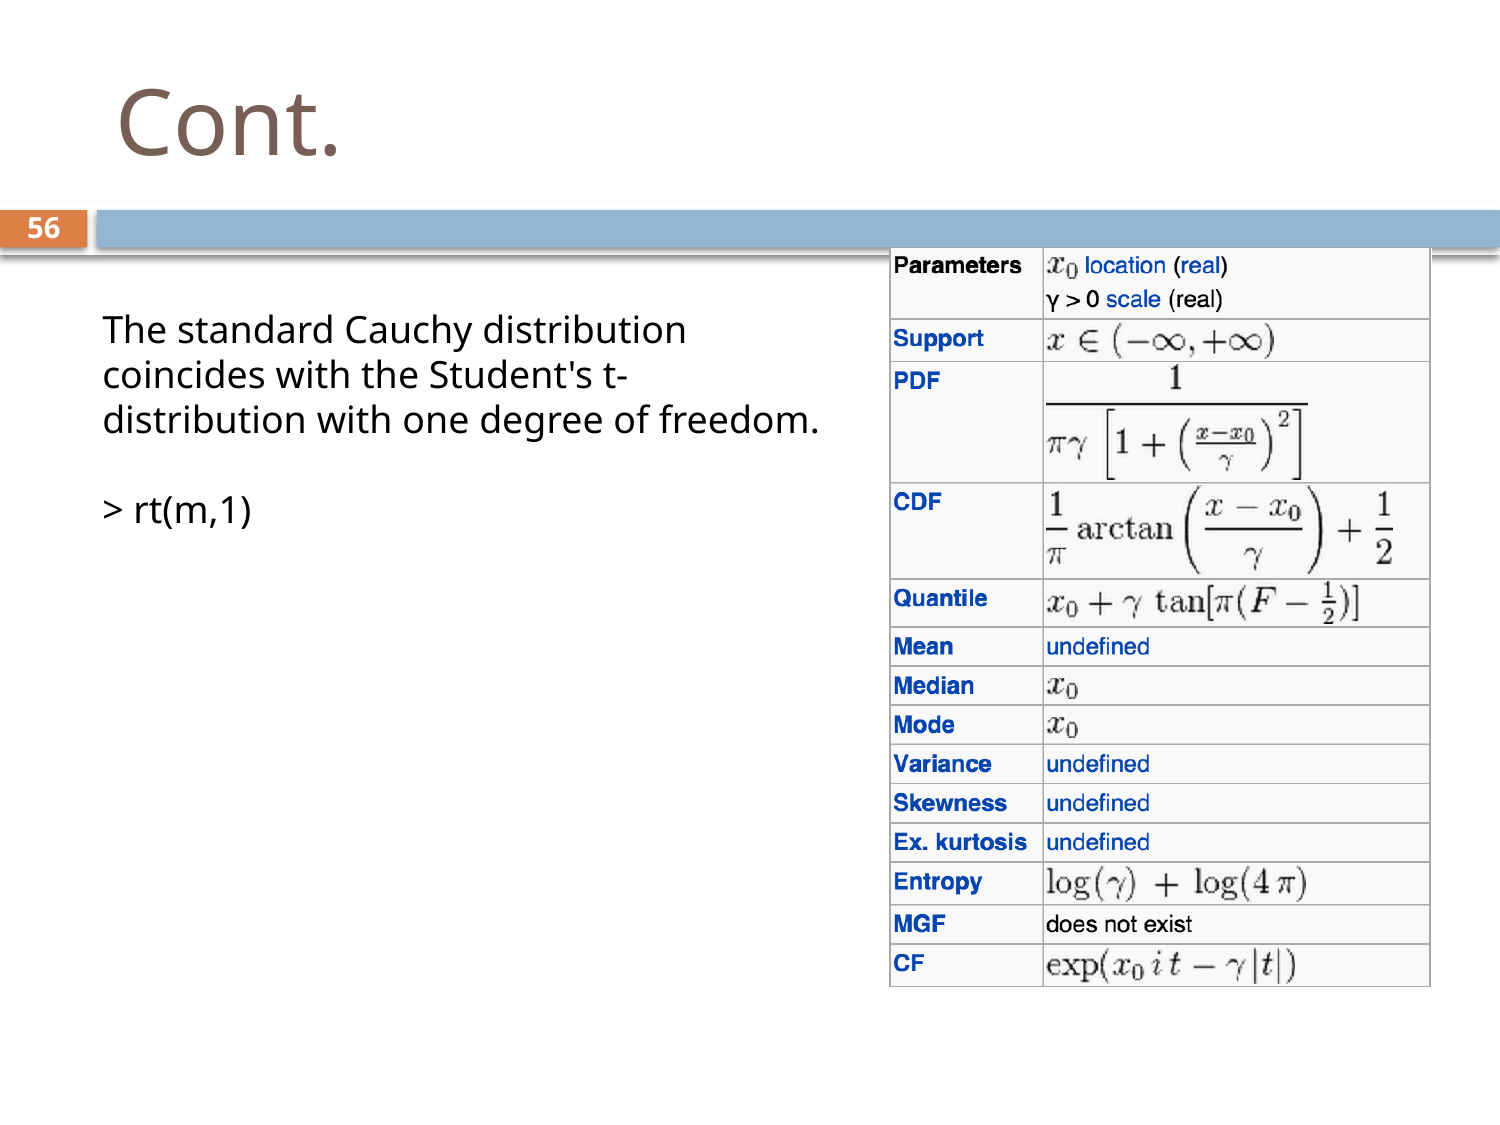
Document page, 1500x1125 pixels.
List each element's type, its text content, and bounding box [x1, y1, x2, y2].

slide_number 56 [0, 208, 88, 249]
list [491, 248, 1500, 987]
text_box The standard Cauchy distribution coincides with the Student's t-distribution with one degree of freedom. > rt(m,1) [87, 298, 486, 539]
title Cont. [100, 37, 1438, 200]
